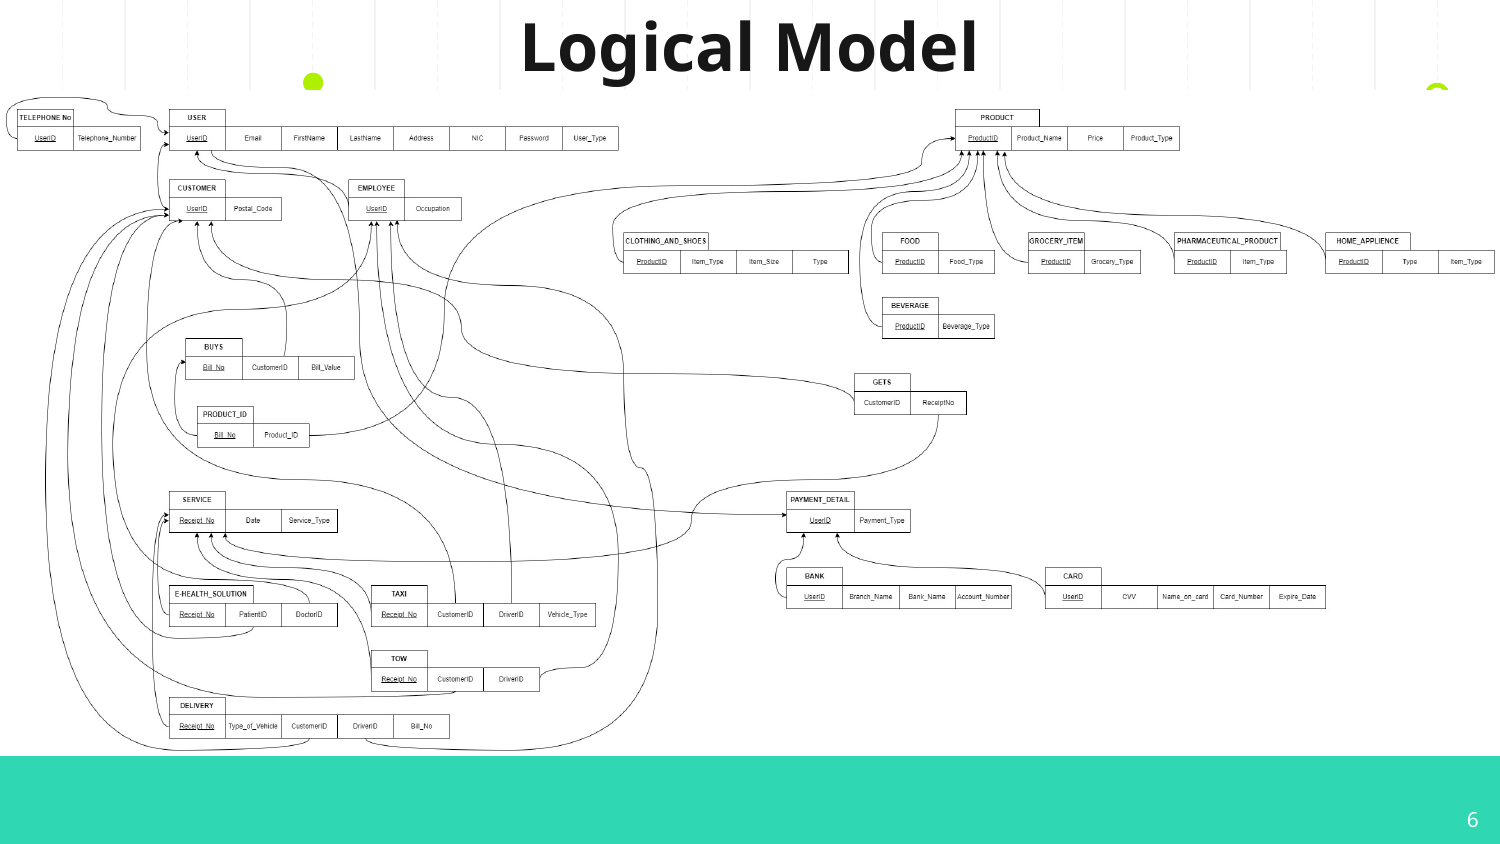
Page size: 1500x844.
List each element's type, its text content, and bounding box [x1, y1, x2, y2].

slide_number 6 [1403, 791, 1494, 844]
title Logical Model [490, 12, 1010, 77]
picture [0, 89, 1500, 756]
